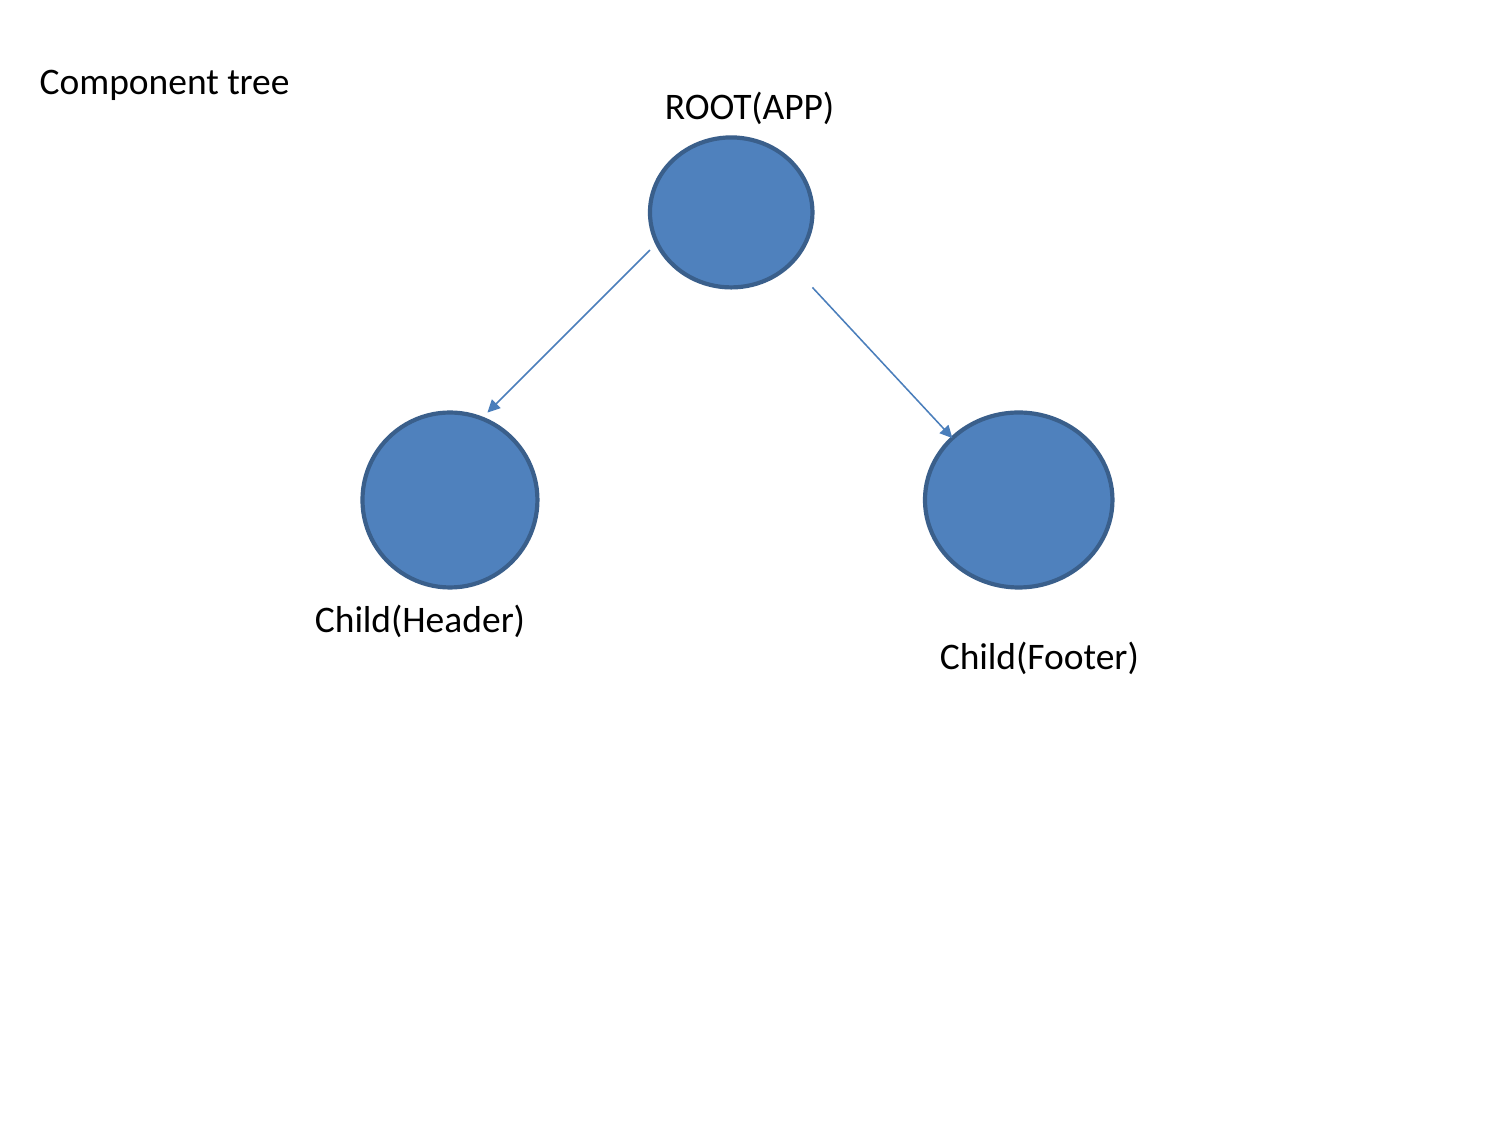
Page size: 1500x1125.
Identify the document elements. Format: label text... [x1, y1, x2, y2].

text_box [360, 410, 540, 587]
text_box ROOT(APP) [650, 74, 850, 135]
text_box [487, 249, 651, 413]
text_box Child(Footer) [924, 624, 1200, 730]
text_box Component tree [24, 49, 388, 110]
text_box [922, 410, 1115, 590]
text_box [812, 287, 953, 439]
text_box [647, 135, 815, 290]
text_box Child(Header) [299, 587, 588, 648]
